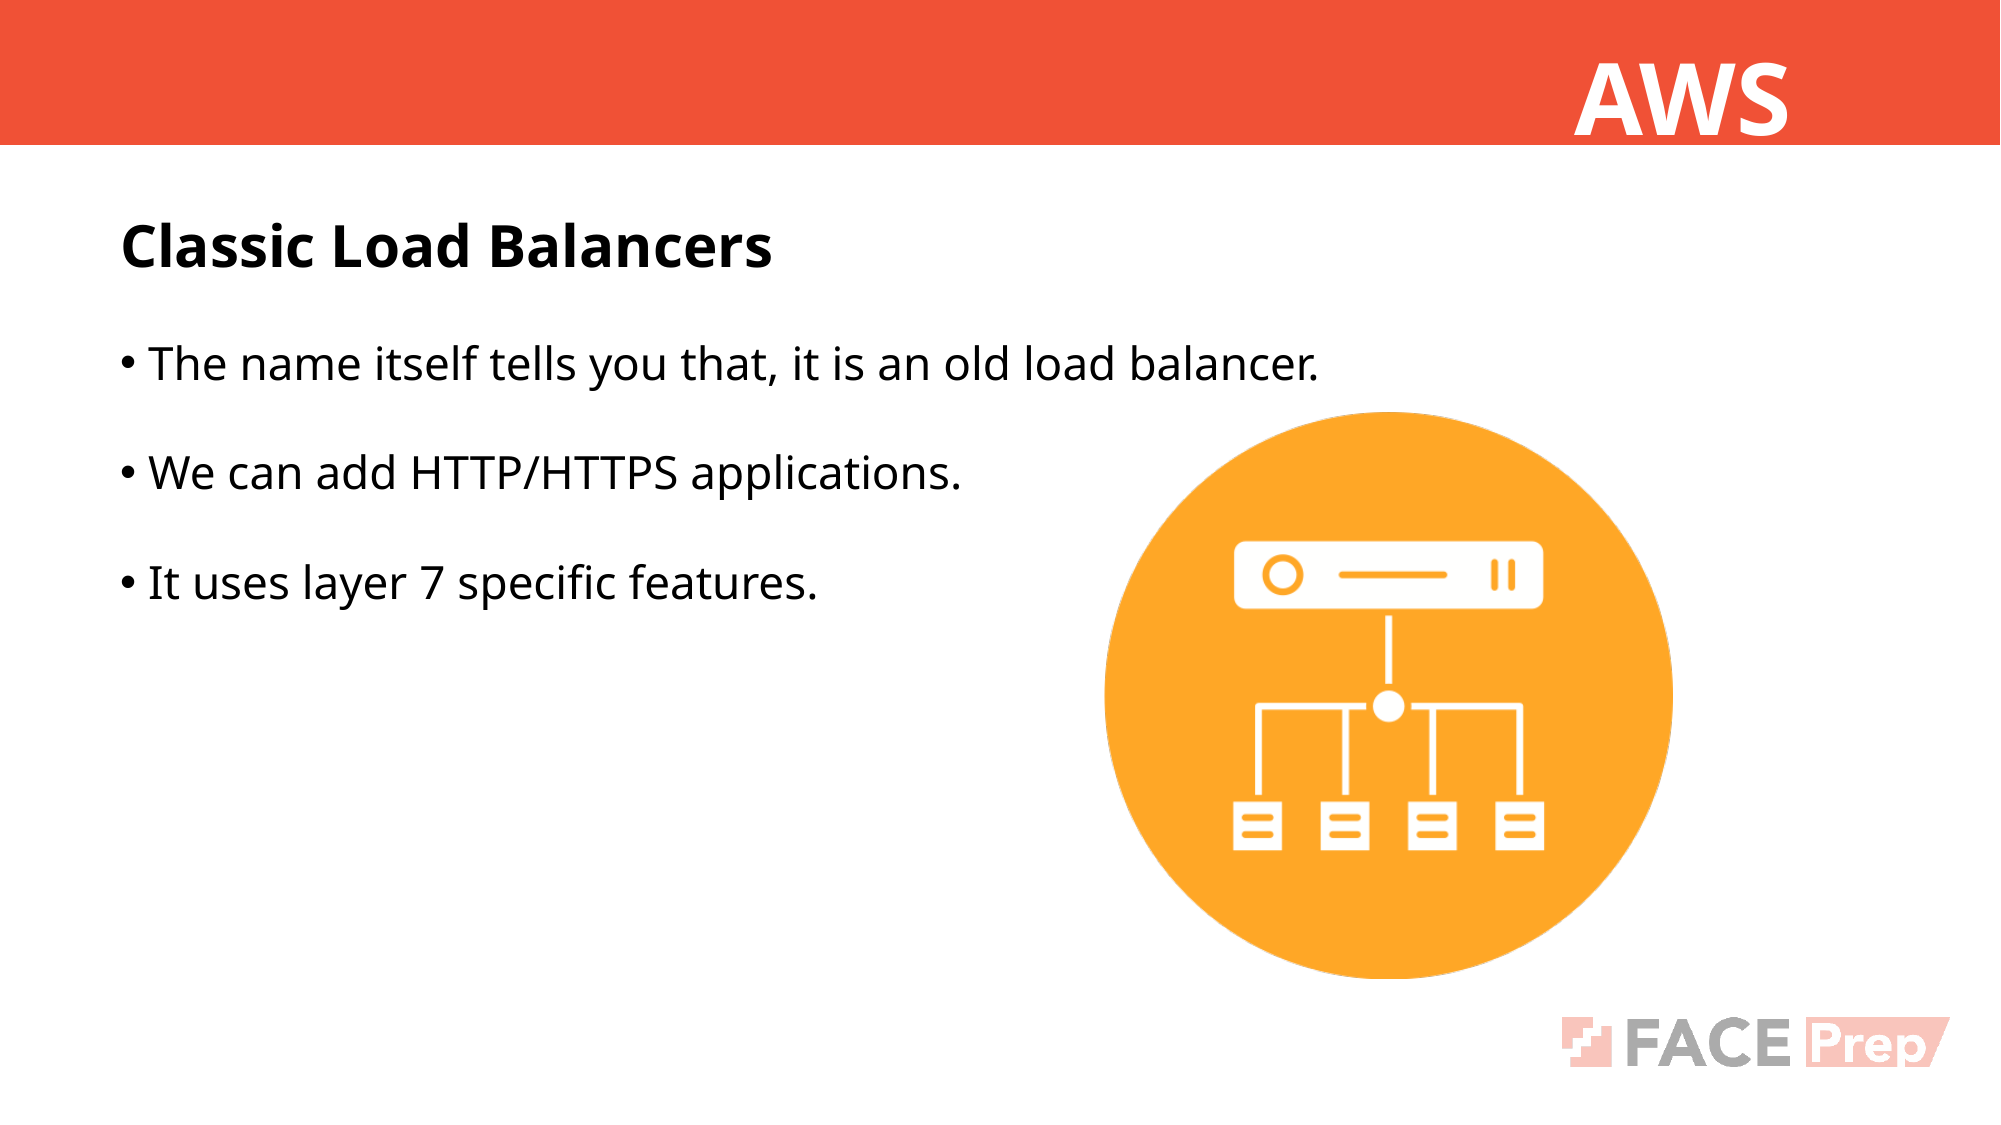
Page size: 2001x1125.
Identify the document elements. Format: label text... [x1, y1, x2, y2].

text_box [0, 1, 2000, 145]
picture [1562, 1017, 1950, 1067]
text_box [105, 182, 2000, 390]
text_box AWS [531, 28, 1807, 164]
text_box Classic Load Balancers The name itself tells you that, it is an old load balancer. We can add HTTP/HTTPS applications. It uses layer 7 specific features. [105, 201, 1997, 1125]
text_box [91, 179, 1895, 637]
picture [1104, 411, 1673, 979]
